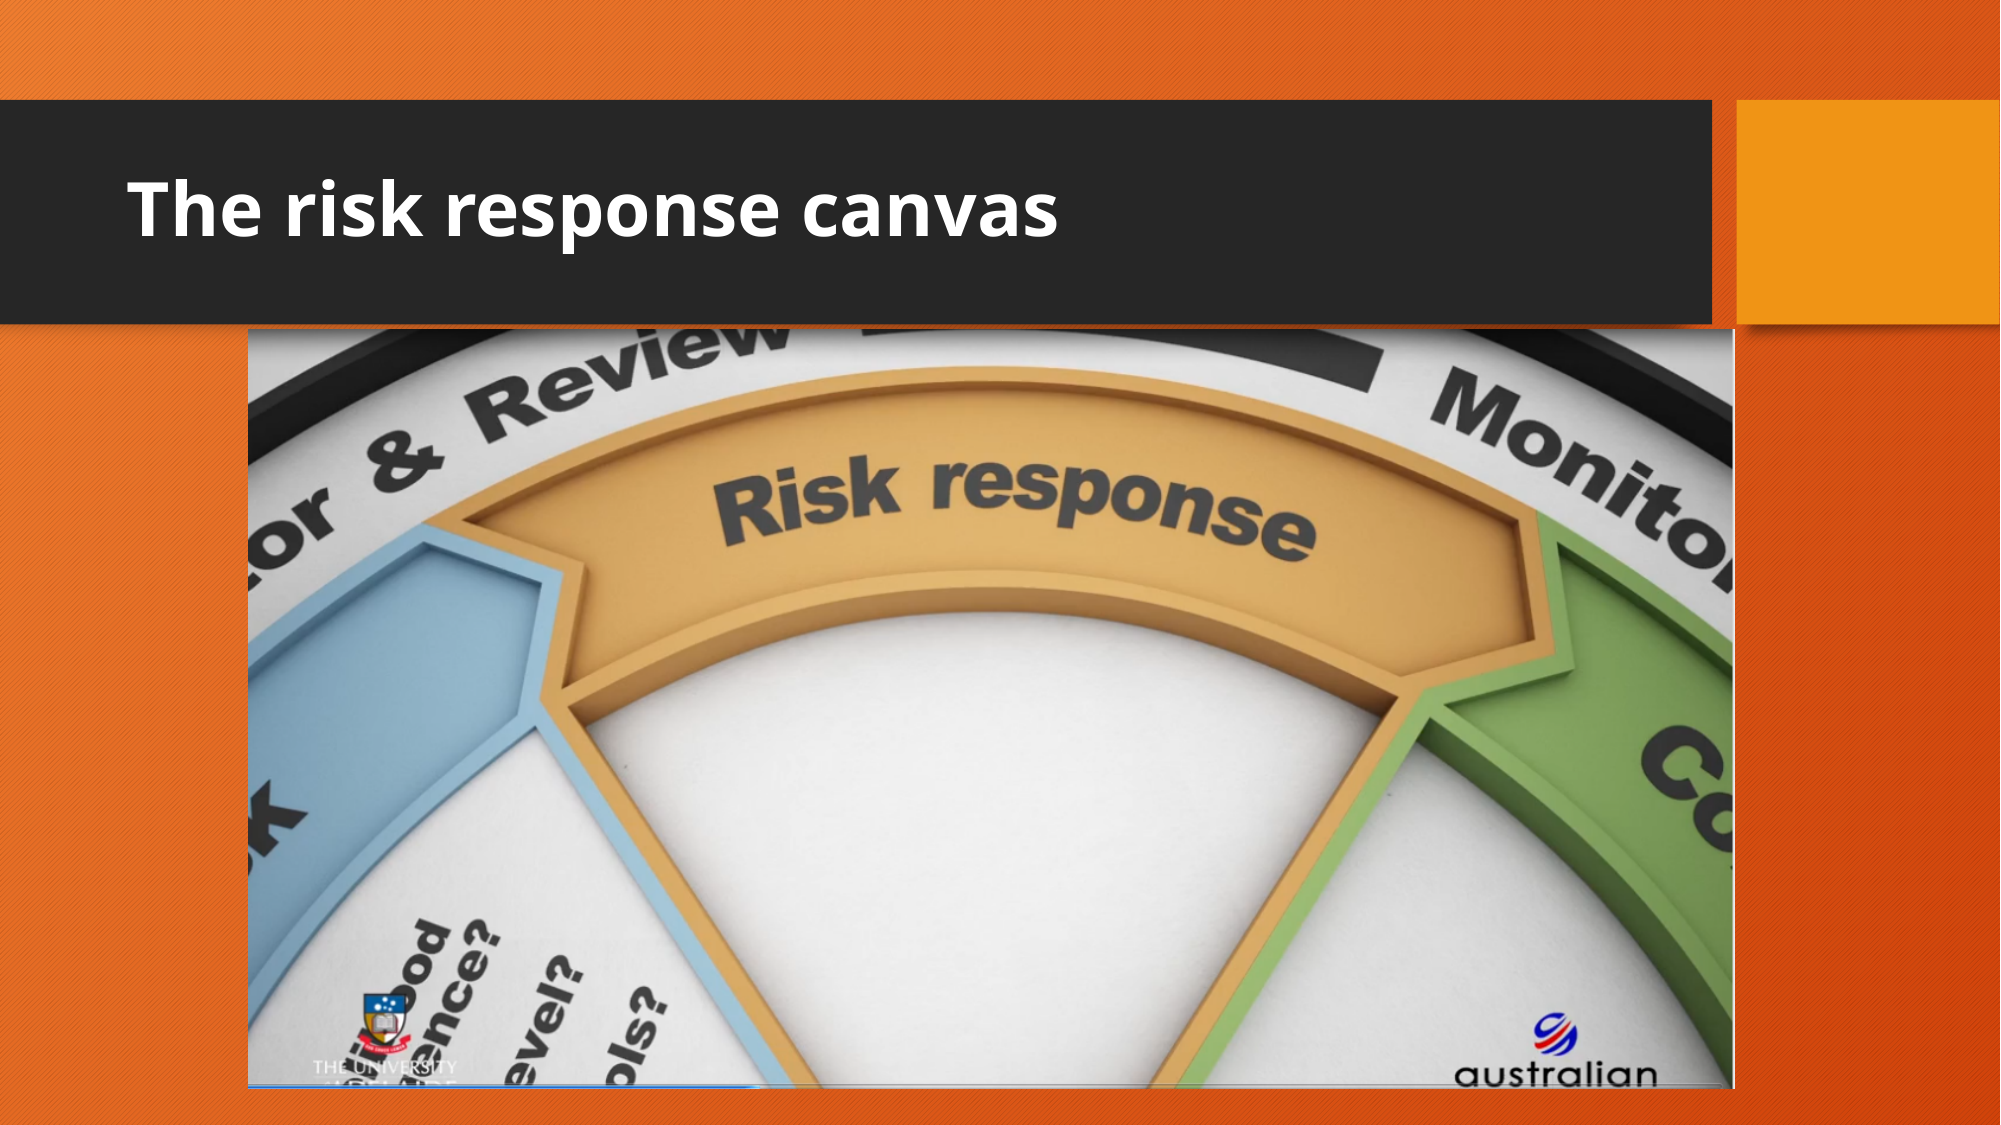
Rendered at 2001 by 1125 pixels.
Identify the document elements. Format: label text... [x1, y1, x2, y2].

title The risk response canvas [111, 123, 1689, 301]
picture [0, 325, 2000, 1090]
